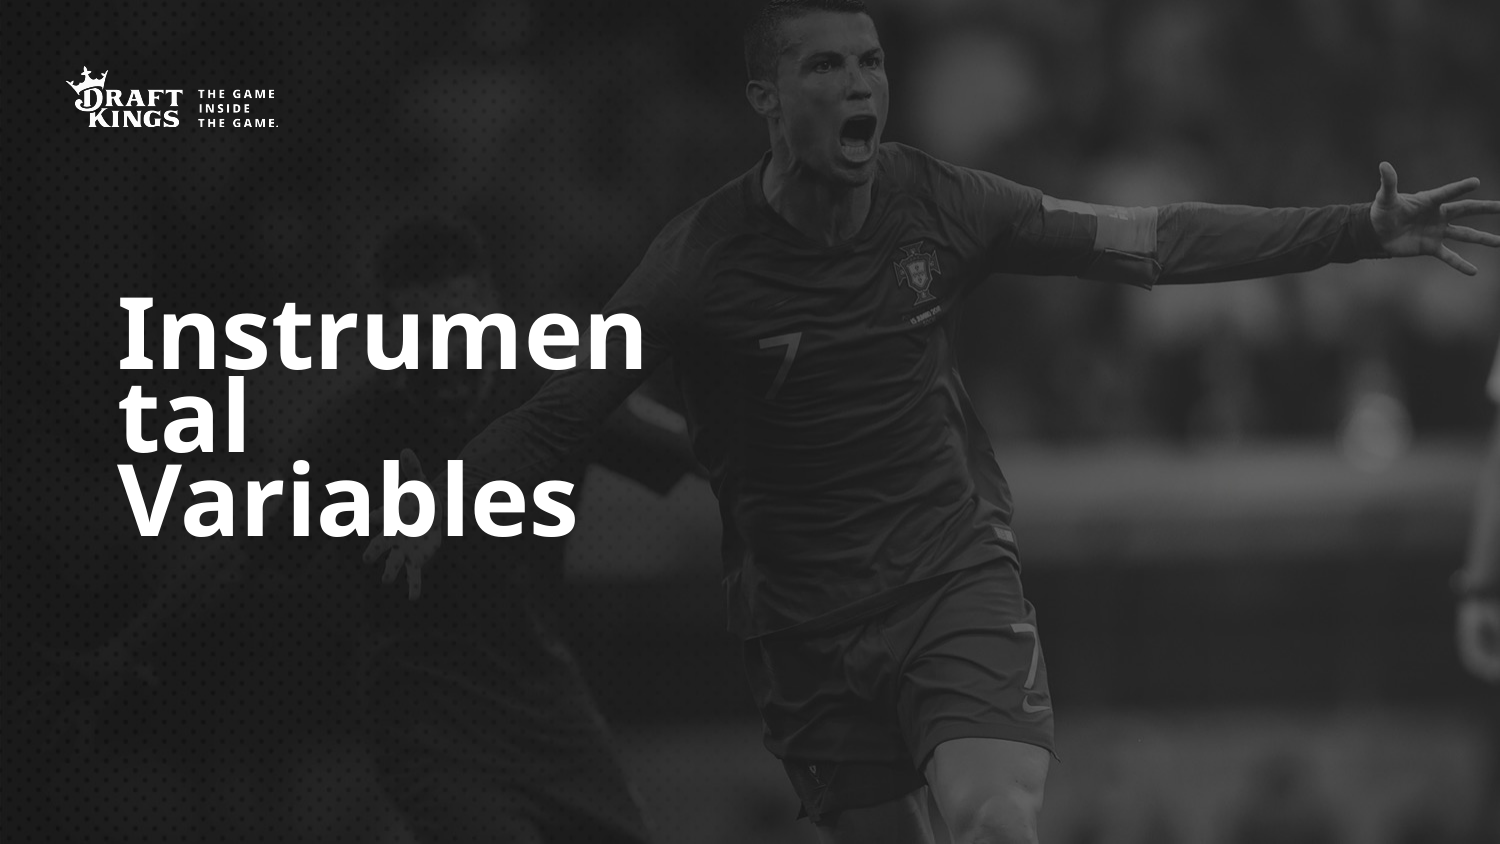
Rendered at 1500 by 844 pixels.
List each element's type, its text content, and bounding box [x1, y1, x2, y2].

picture [0, 0, 1500, 844]
title Instrumental Variables [102, 210, 694, 562]
